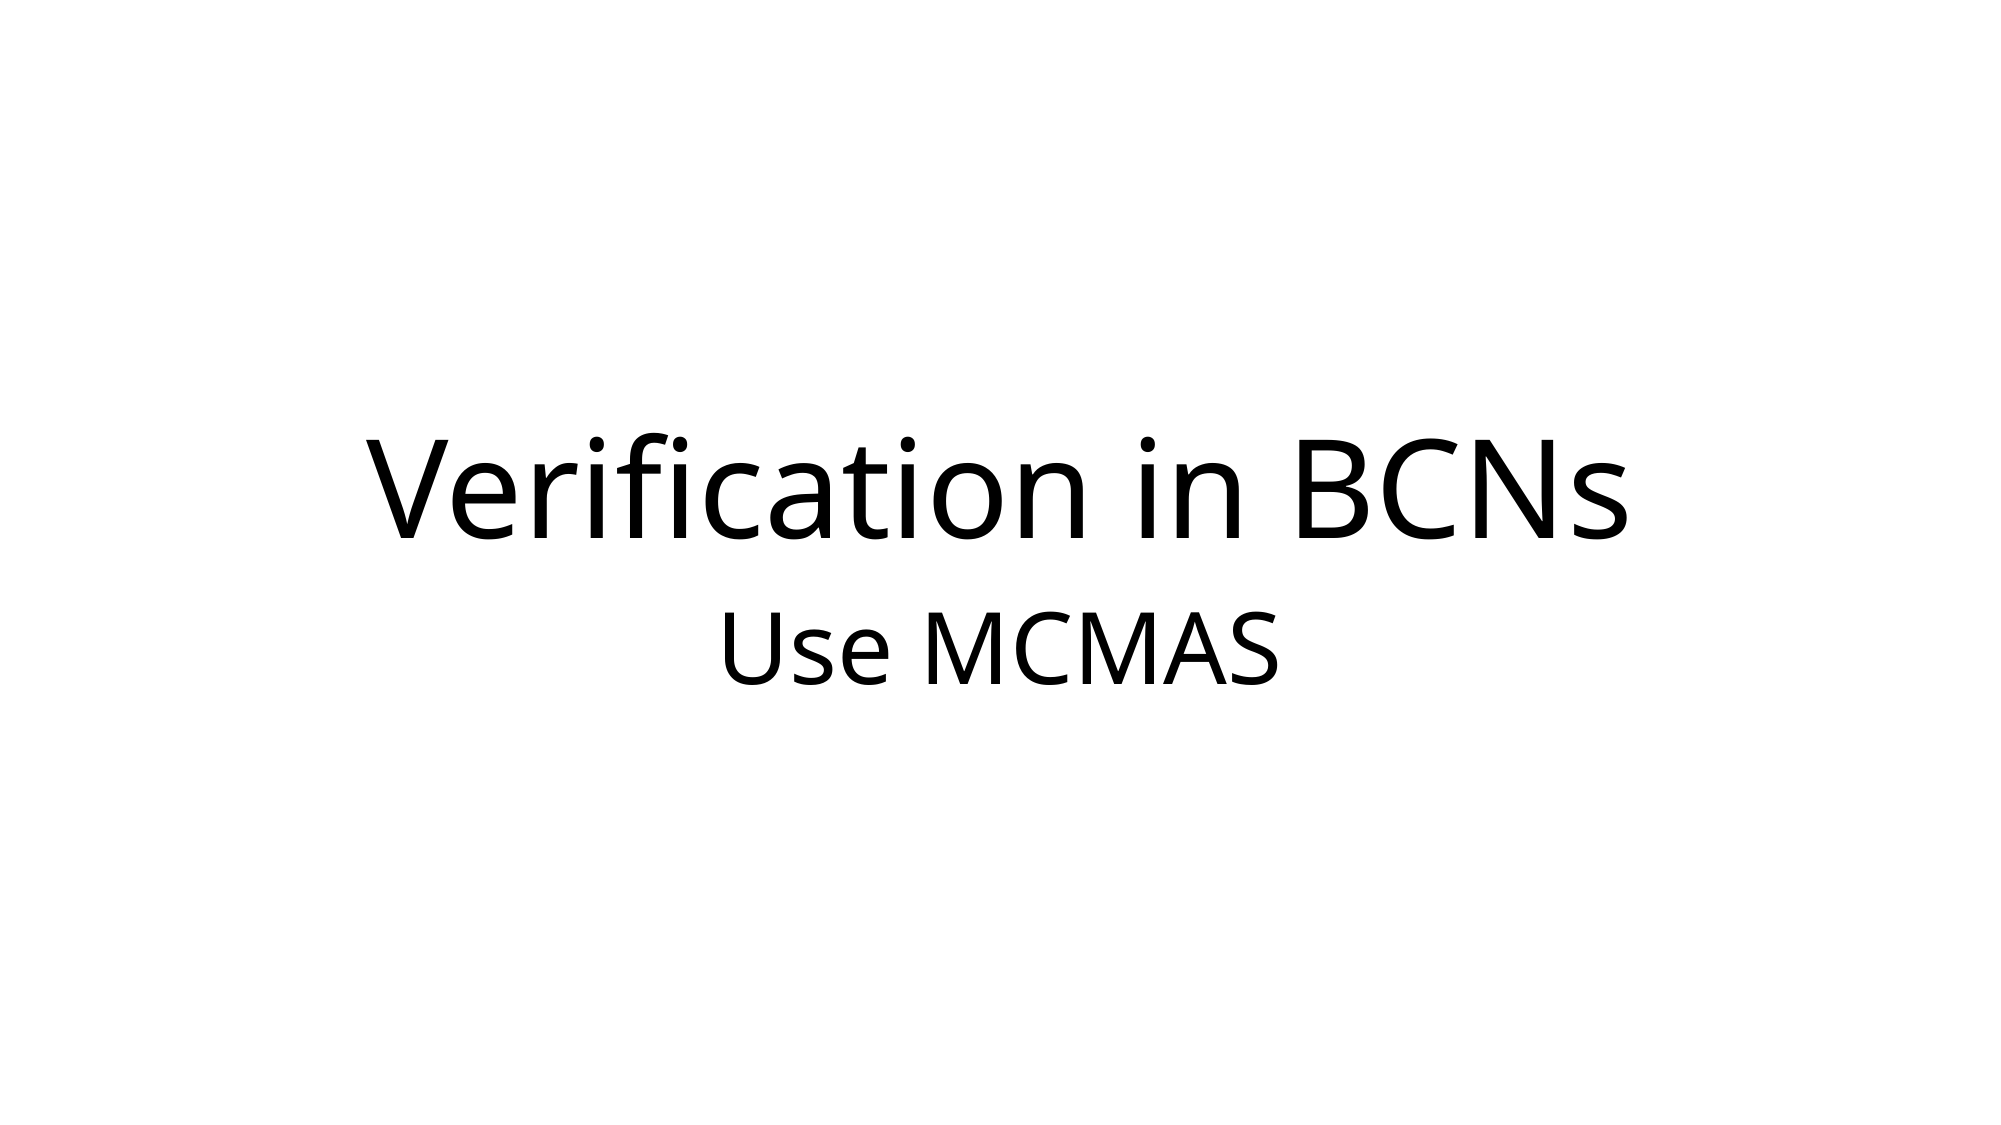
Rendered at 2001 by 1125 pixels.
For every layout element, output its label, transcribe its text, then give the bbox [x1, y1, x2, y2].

title Verification in BCNs [249, 184, 1750, 576]
subtitle Use MCMAS [249, 590, 1750, 863]
